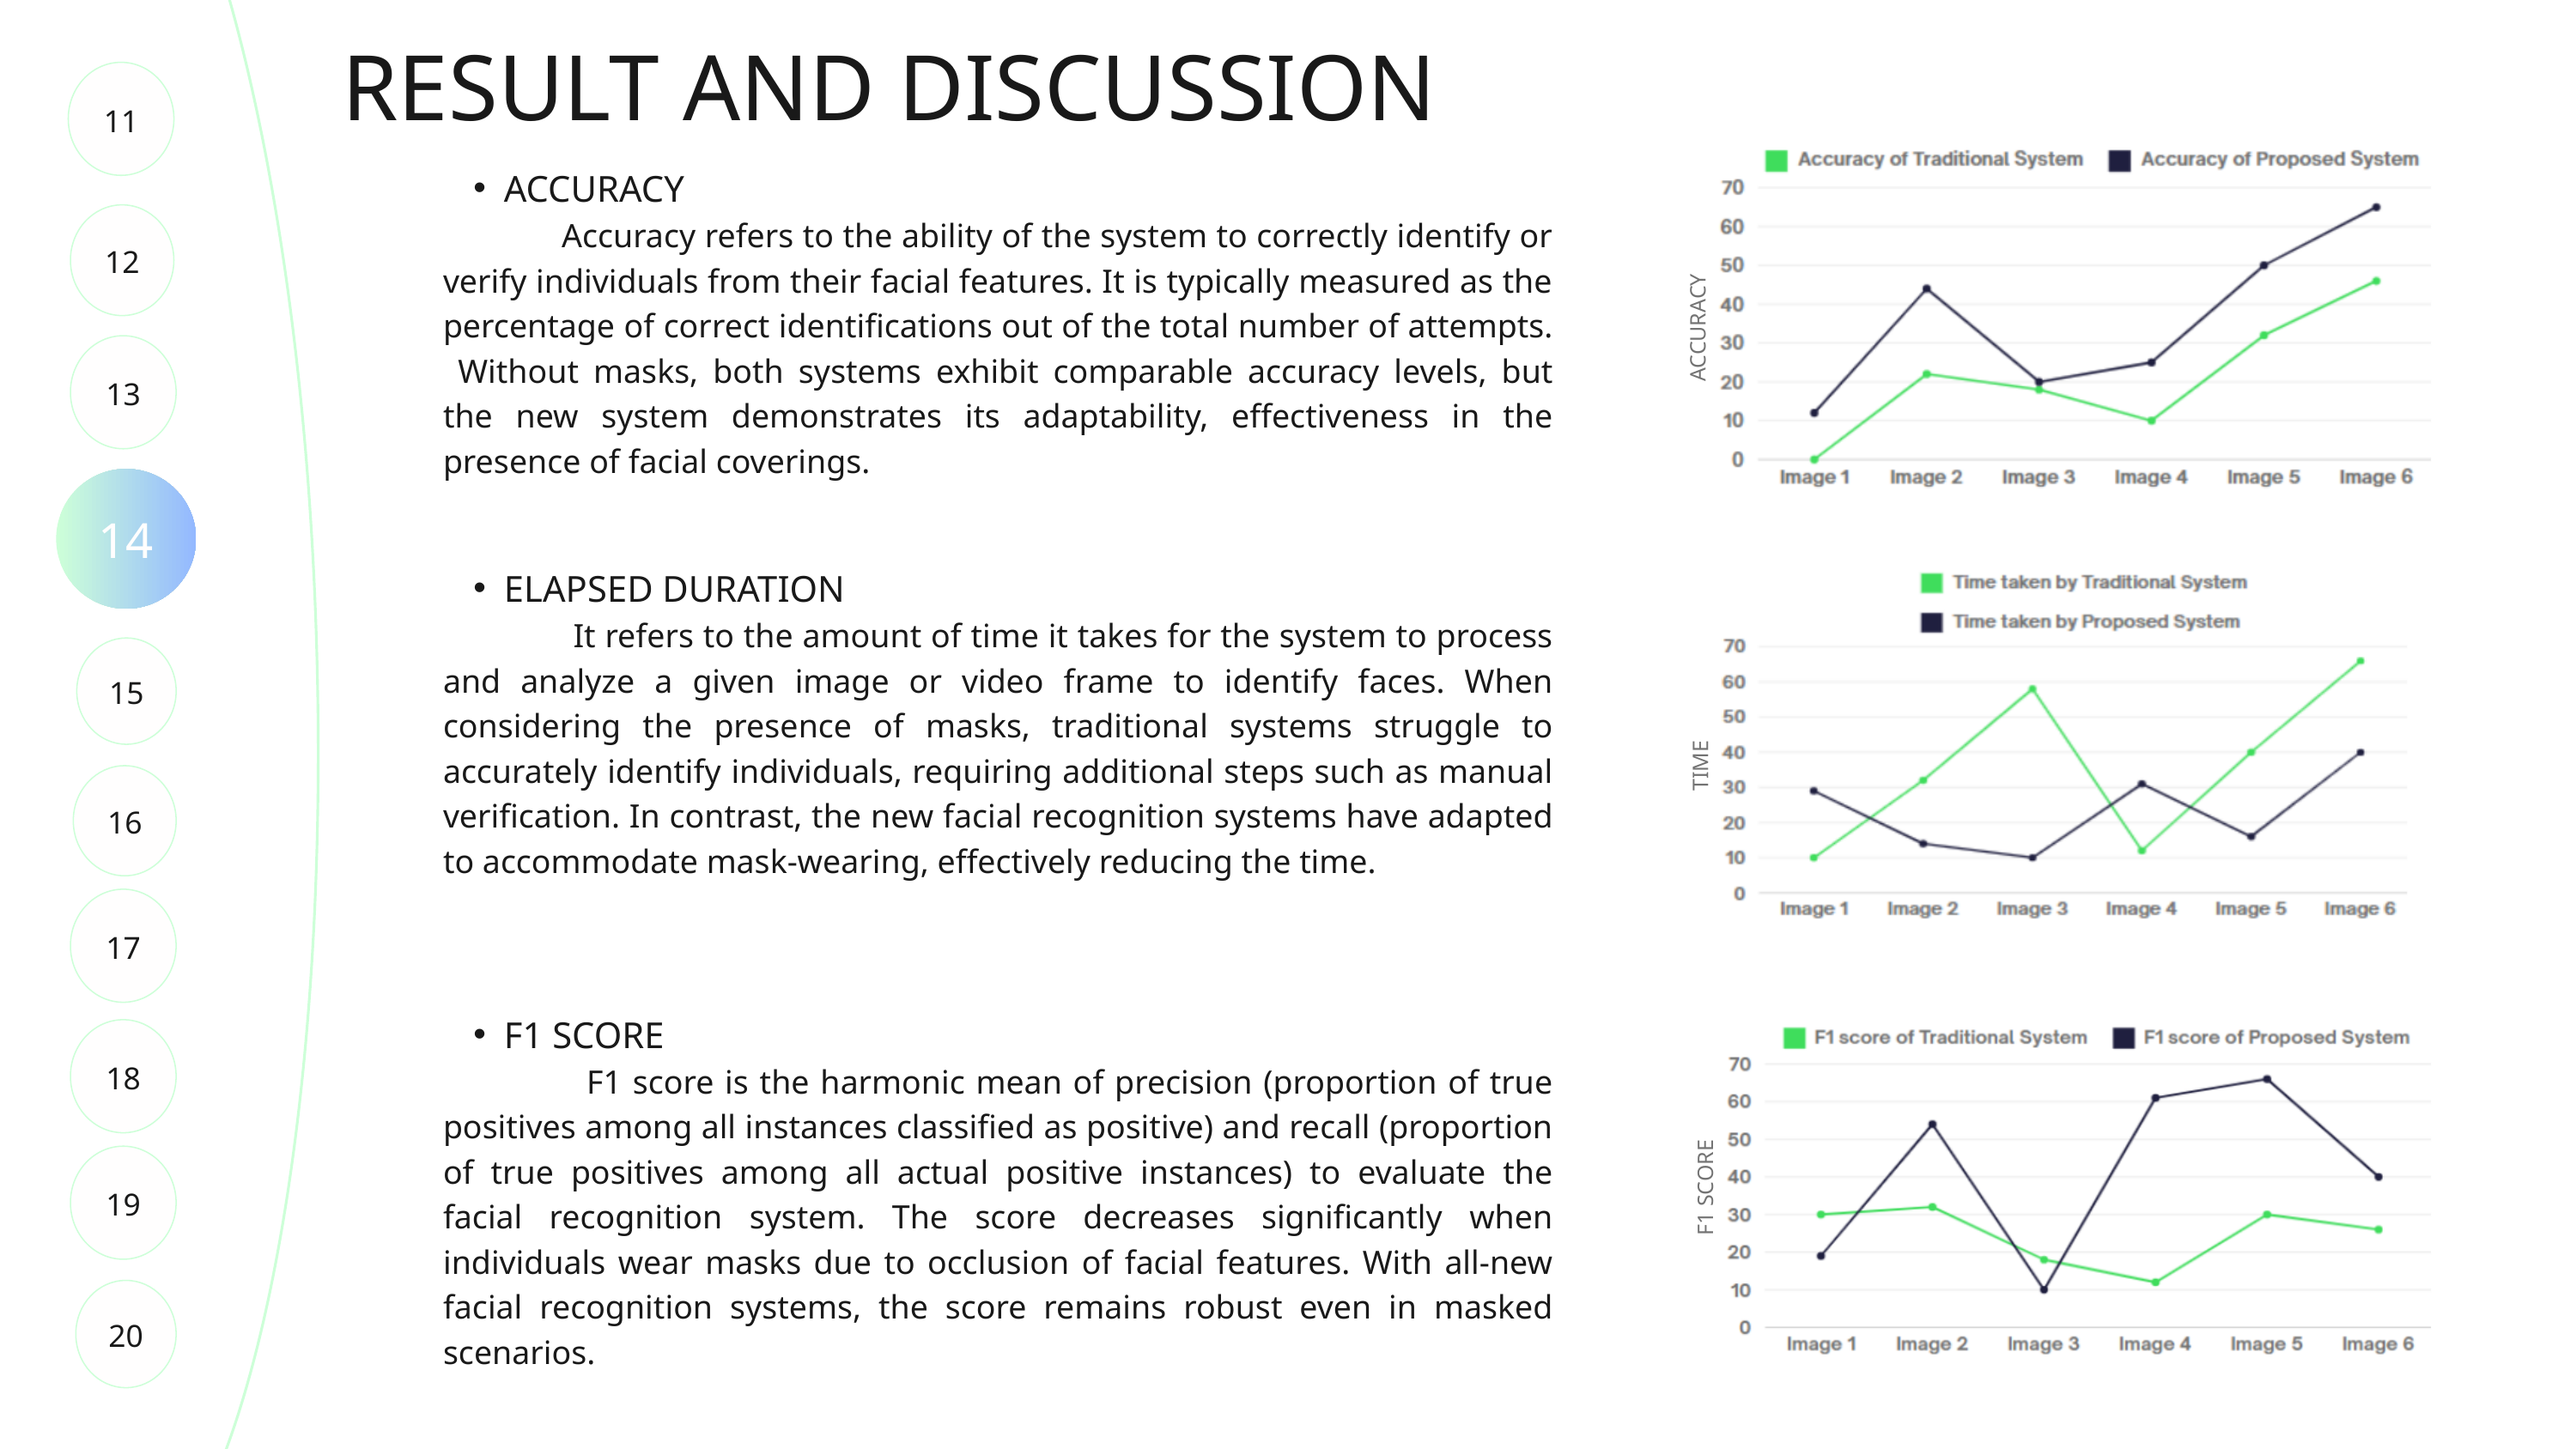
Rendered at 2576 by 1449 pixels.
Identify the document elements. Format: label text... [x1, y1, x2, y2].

text_box F1 SCORE [1686, 1011, 1717, 1364]
text_box ACCURACY [1680, 151, 1741, 504]
text_box RESULT AND DISCUSSION [342, 12, 2386, 139]
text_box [0, 0, 318, 1449]
text_box TIME [1682, 590, 1743, 943]
text_box [1716, 144, 2432, 493]
text_box [1719, 564, 2408, 925]
text_box [1717, 1019, 2432, 1364]
text_box ELAPSED DURATION It refers to the amount of time it takes for the system to process and analyze a given image or video frame to identify faces. When considering the presence of masks, traditional systems struggle to accurately identify individuals, requiring additional steps such as manual verification. In contrast, the new facial recognition systems have adapted to accommodate mask-wearing, effectively reducing the time. [442, 559, 1554, 925]
text_box ACCURACY Accuracy refers to the ability of the system to correctly identify or verify individuals from their facial features. It is typically measured as the percentage of correct identifications out of the total number of attempts. Without masks, both systems exhibit comparable accuracy levels, but the new system demonstrates its adaptability, effectiveness in the presence of facial coverings. [442, 159, 1554, 480]
text_box F1 SCORE F1 score is the harmonic mean of precision (proportion of true positives among all instances classified as positive) and recall (proportion of true positives among all actual positive instances) to evaluate the facial recognition system. The score decreases significantly when individuals wear masks due to occlusion of facial features. With all-new facial recognition systems, the score remains robust even in masked scenarios. [442, 1005, 1554, 1416]
